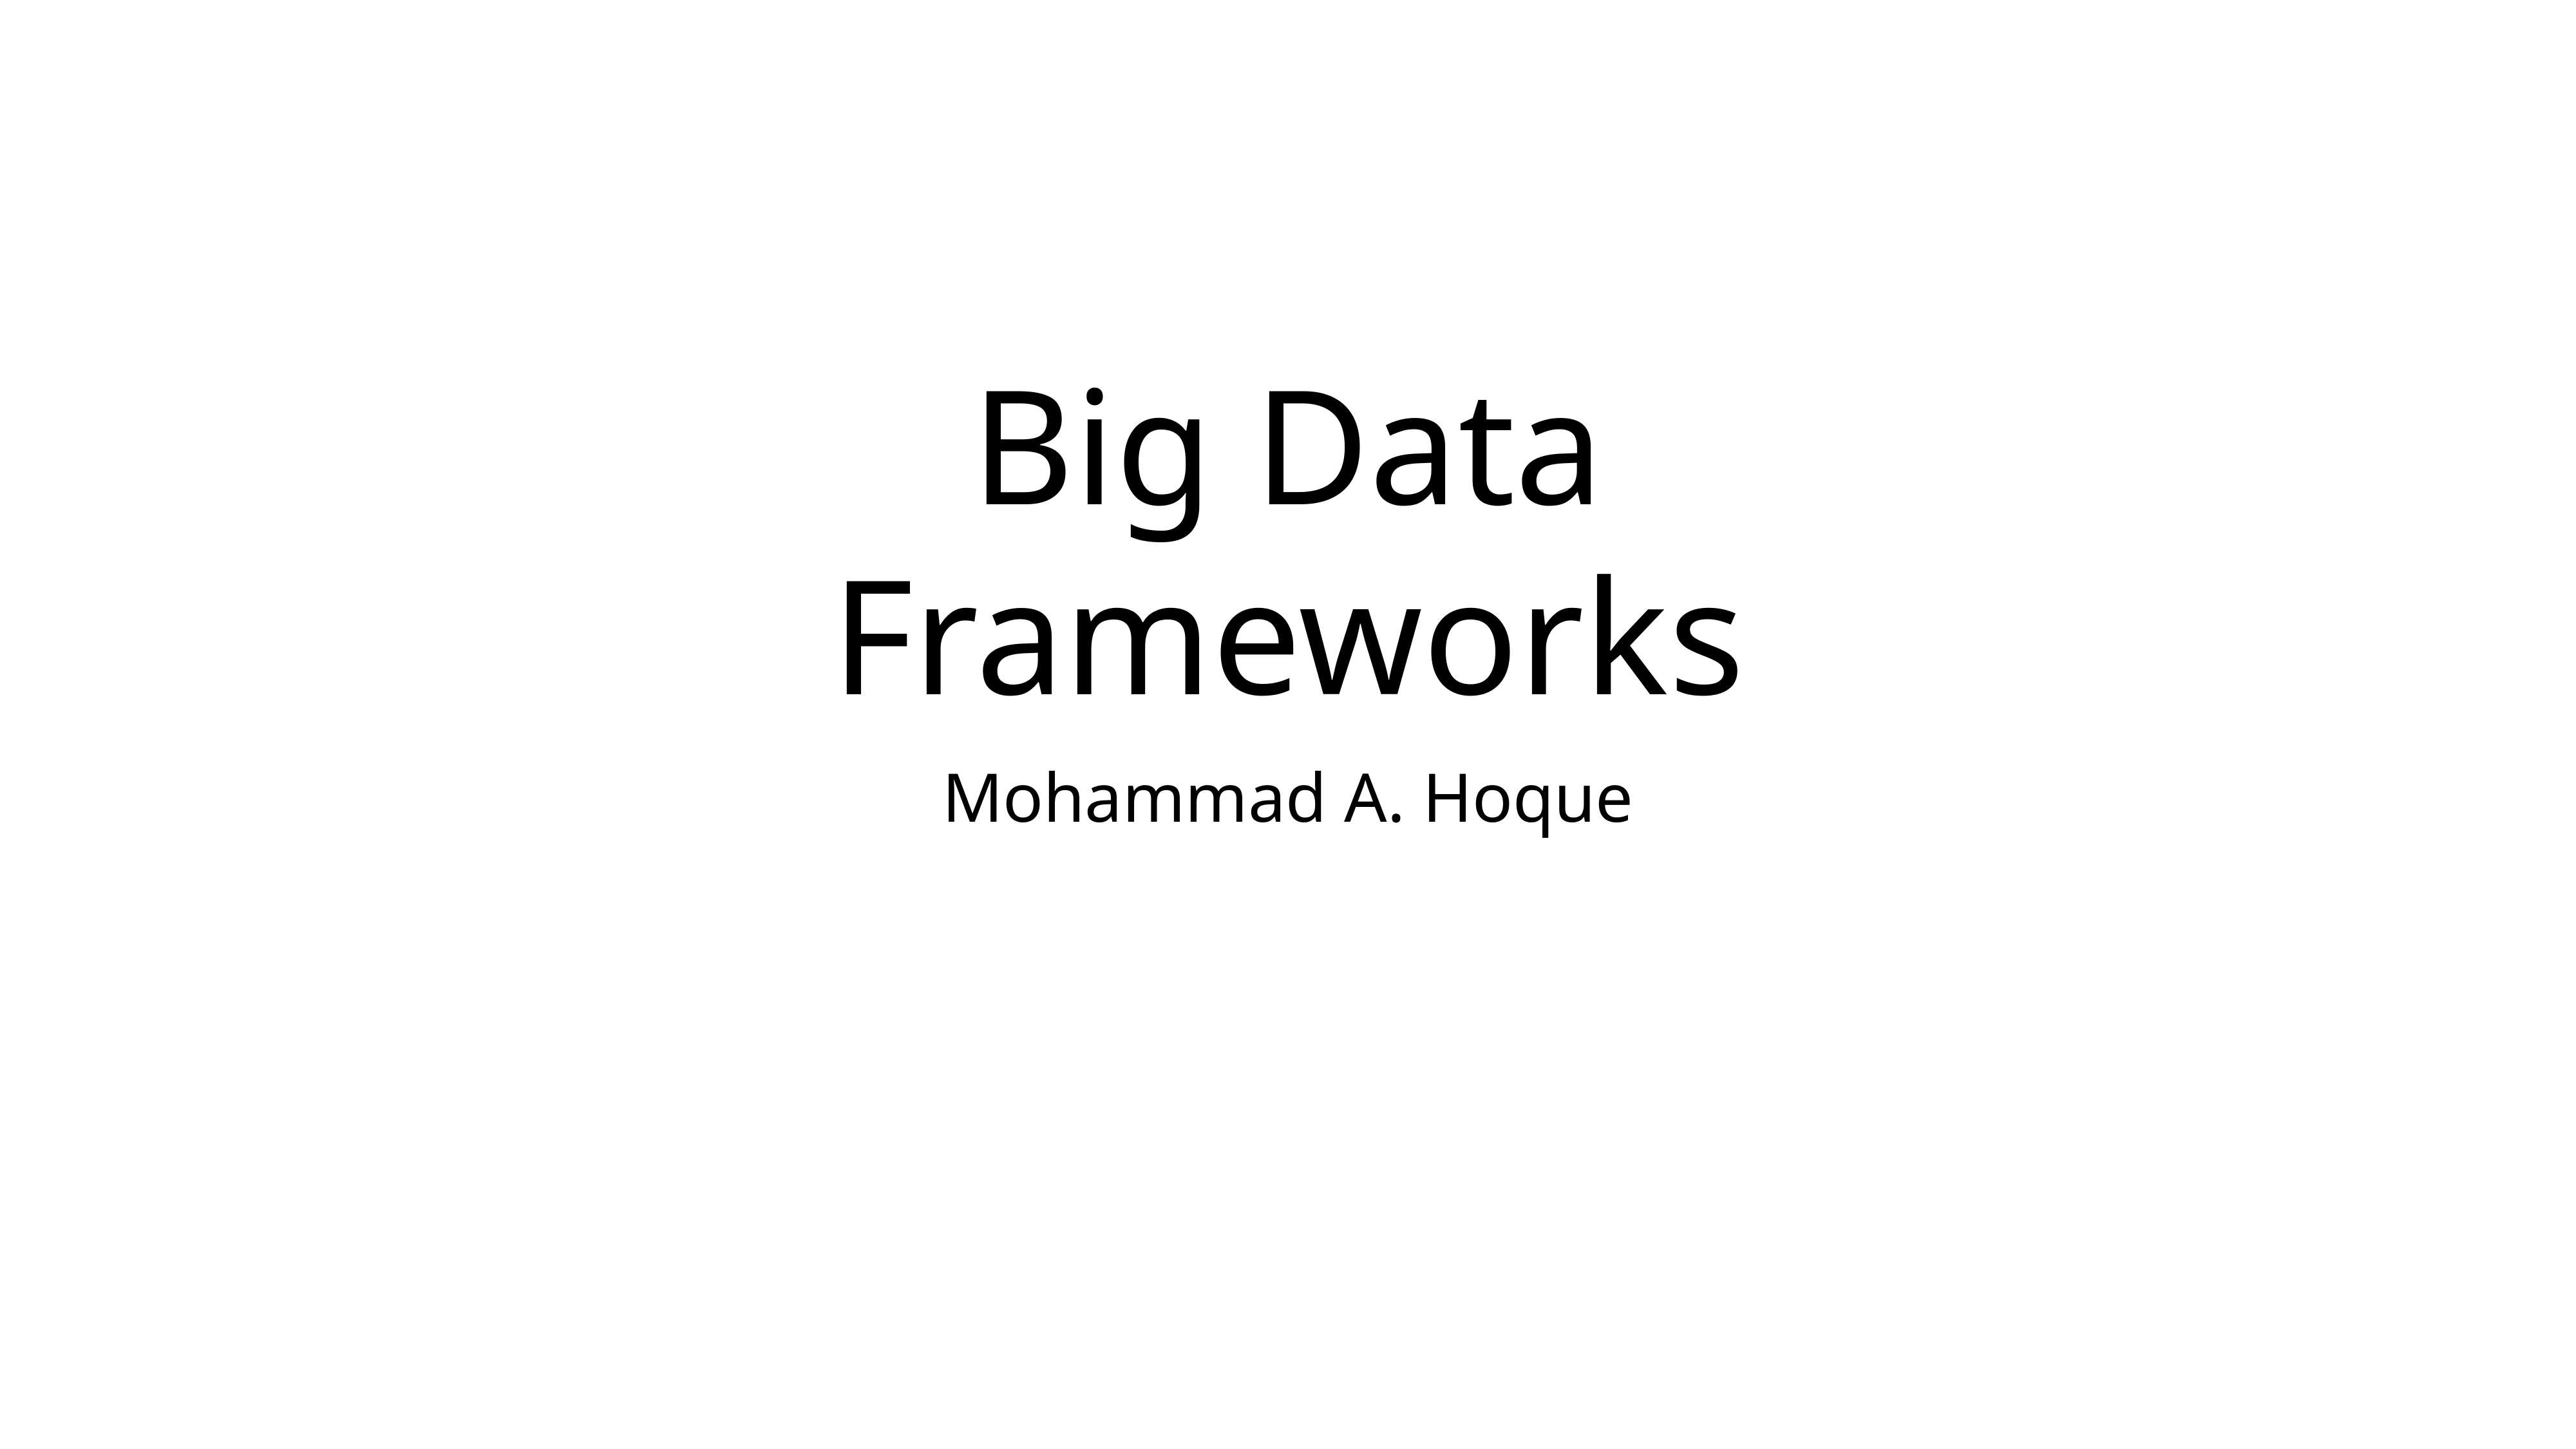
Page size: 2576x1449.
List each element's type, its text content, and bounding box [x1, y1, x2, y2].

title Big Data Frameworks [510, 243, 2066, 735]
subtitle Mohammad A. Hoque [510, 746, 2066, 916]
